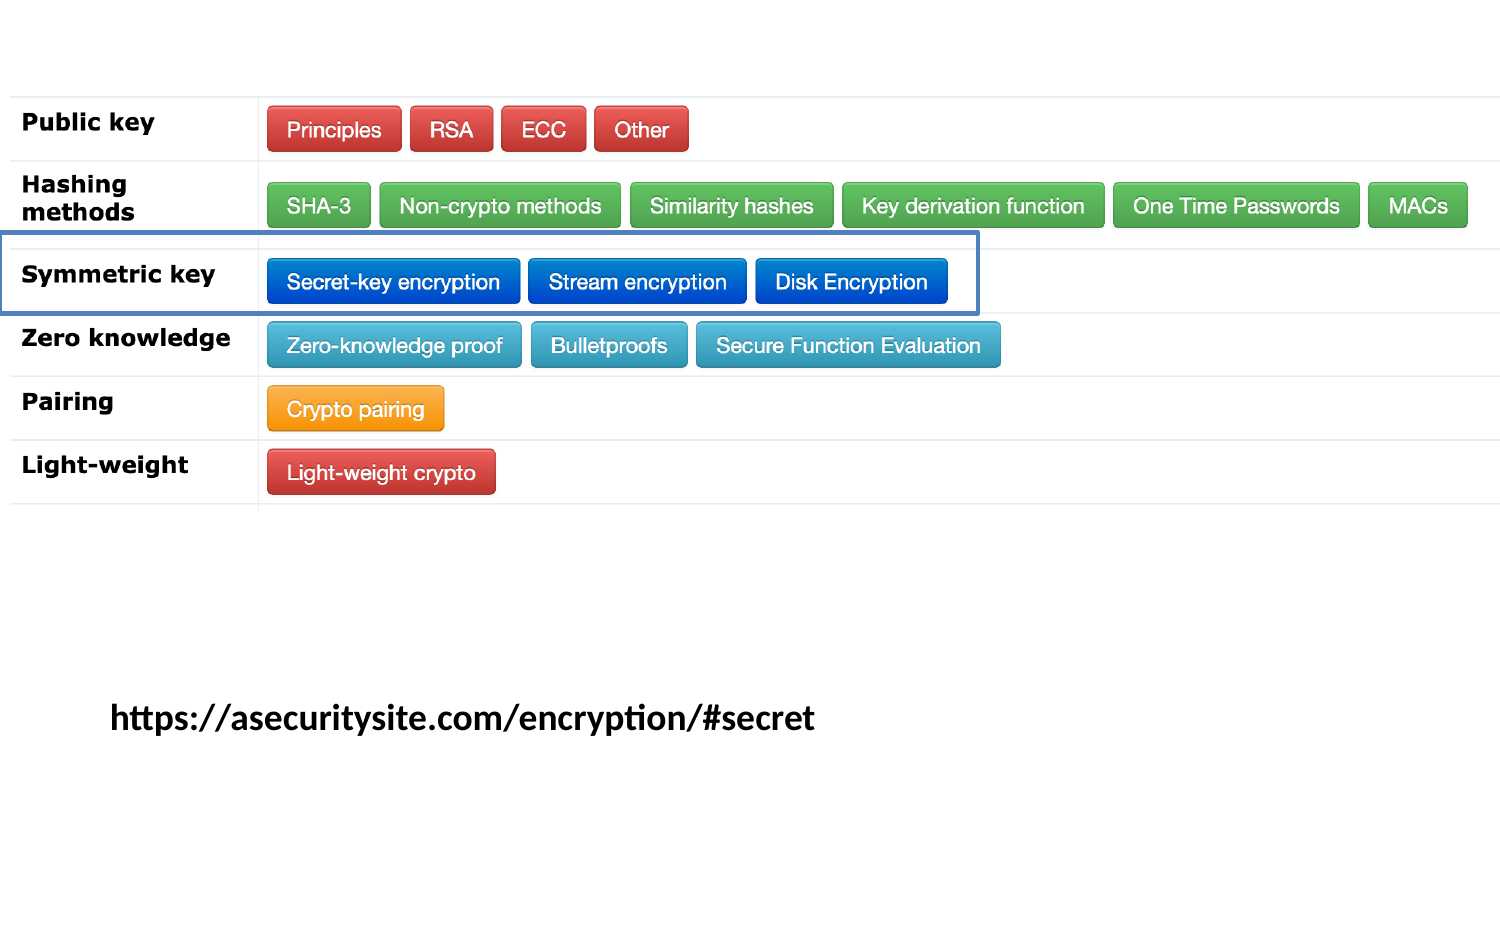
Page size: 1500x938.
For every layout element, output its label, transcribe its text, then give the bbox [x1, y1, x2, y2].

text_box https://asecuritysite.com/encryption/#secret [95, 685, 832, 746]
text_box [0, 232, 9, 314]
picture [9, 91, 1500, 511]
